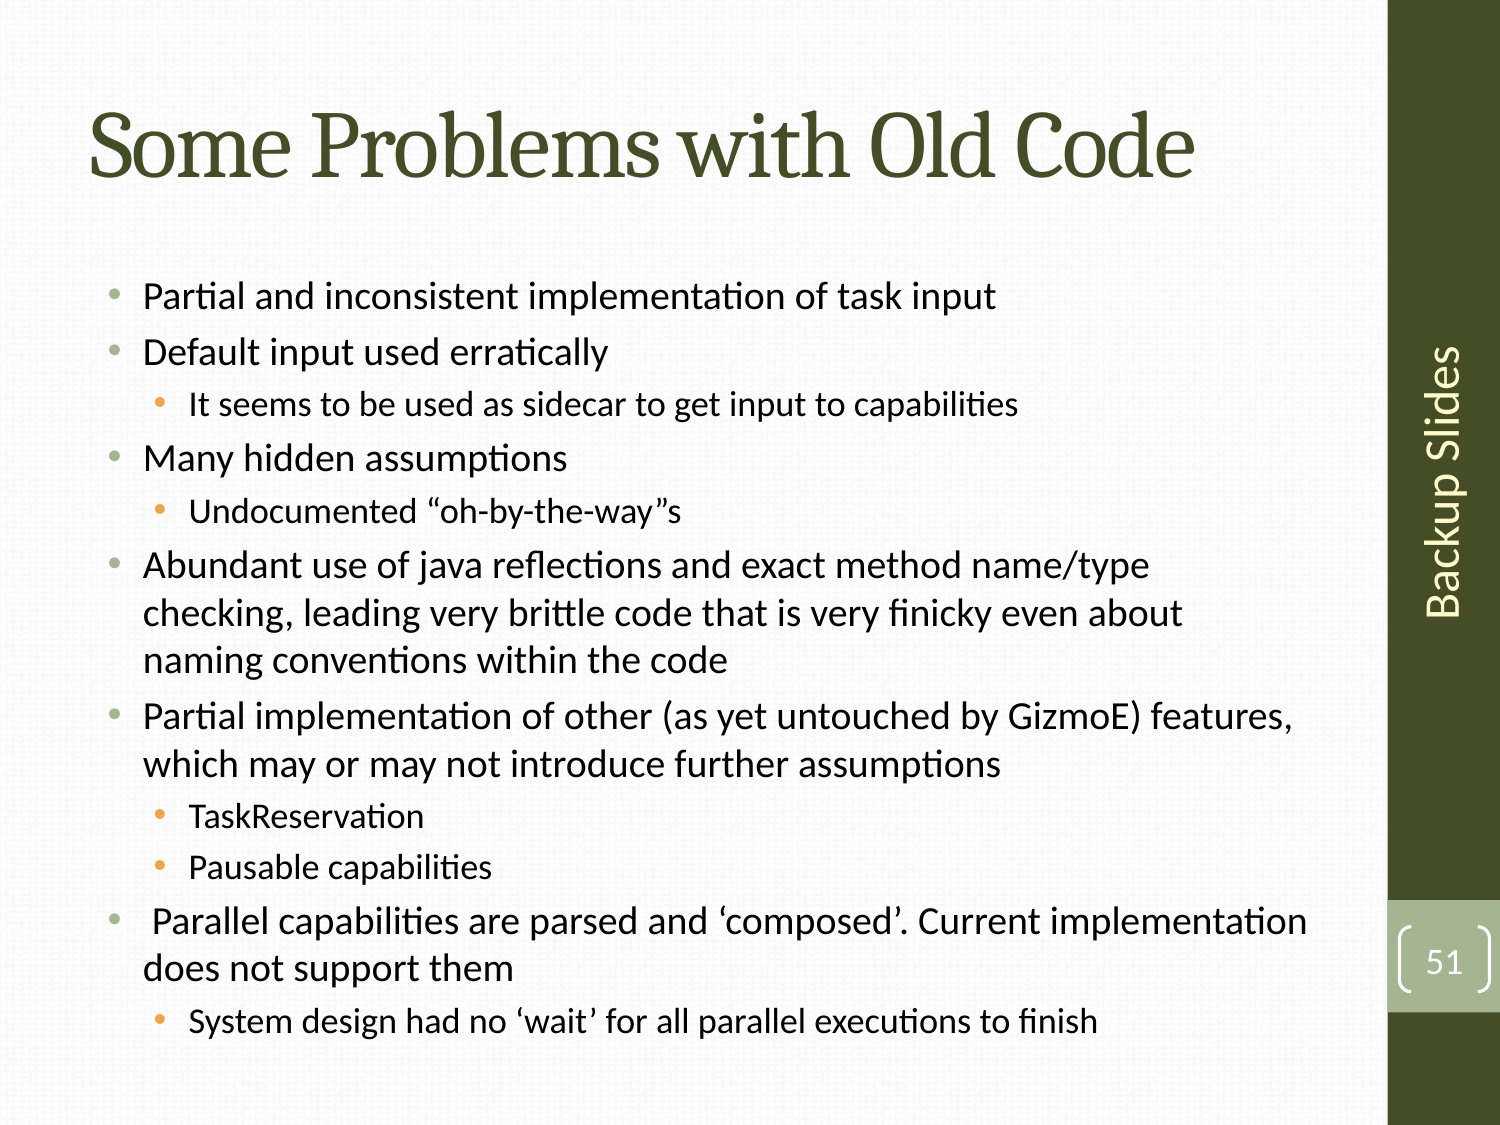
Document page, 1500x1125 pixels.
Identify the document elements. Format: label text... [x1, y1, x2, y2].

title Some Problems with Old Code [75, 45, 1325, 233]
list Partial and inconsistent implementation of task input Default input used erratically It seems to be used as sidecar to get input to capabilities Many hidden assumptions Undocumented “oh-by-the-way”s Abundant use of java reflections and exact method name/type checking, leading very brittle code that is very finicky even about naming conventions within the code Partial implementation of other (as yet untouched by GizmoE) features, which may or may not introduce further assumptions TaskReservation Pausable capabilities Parallel capabilities are parsed and ‘composed’. Current implementation does not support them System design had no ‘wait’ for all parallel executions to finish [75, 262, 1325, 1050]
slide_number 50 [1397, 925, 1492, 994]
slide_number Backup Slides [1408, 288, 1469, 636]
